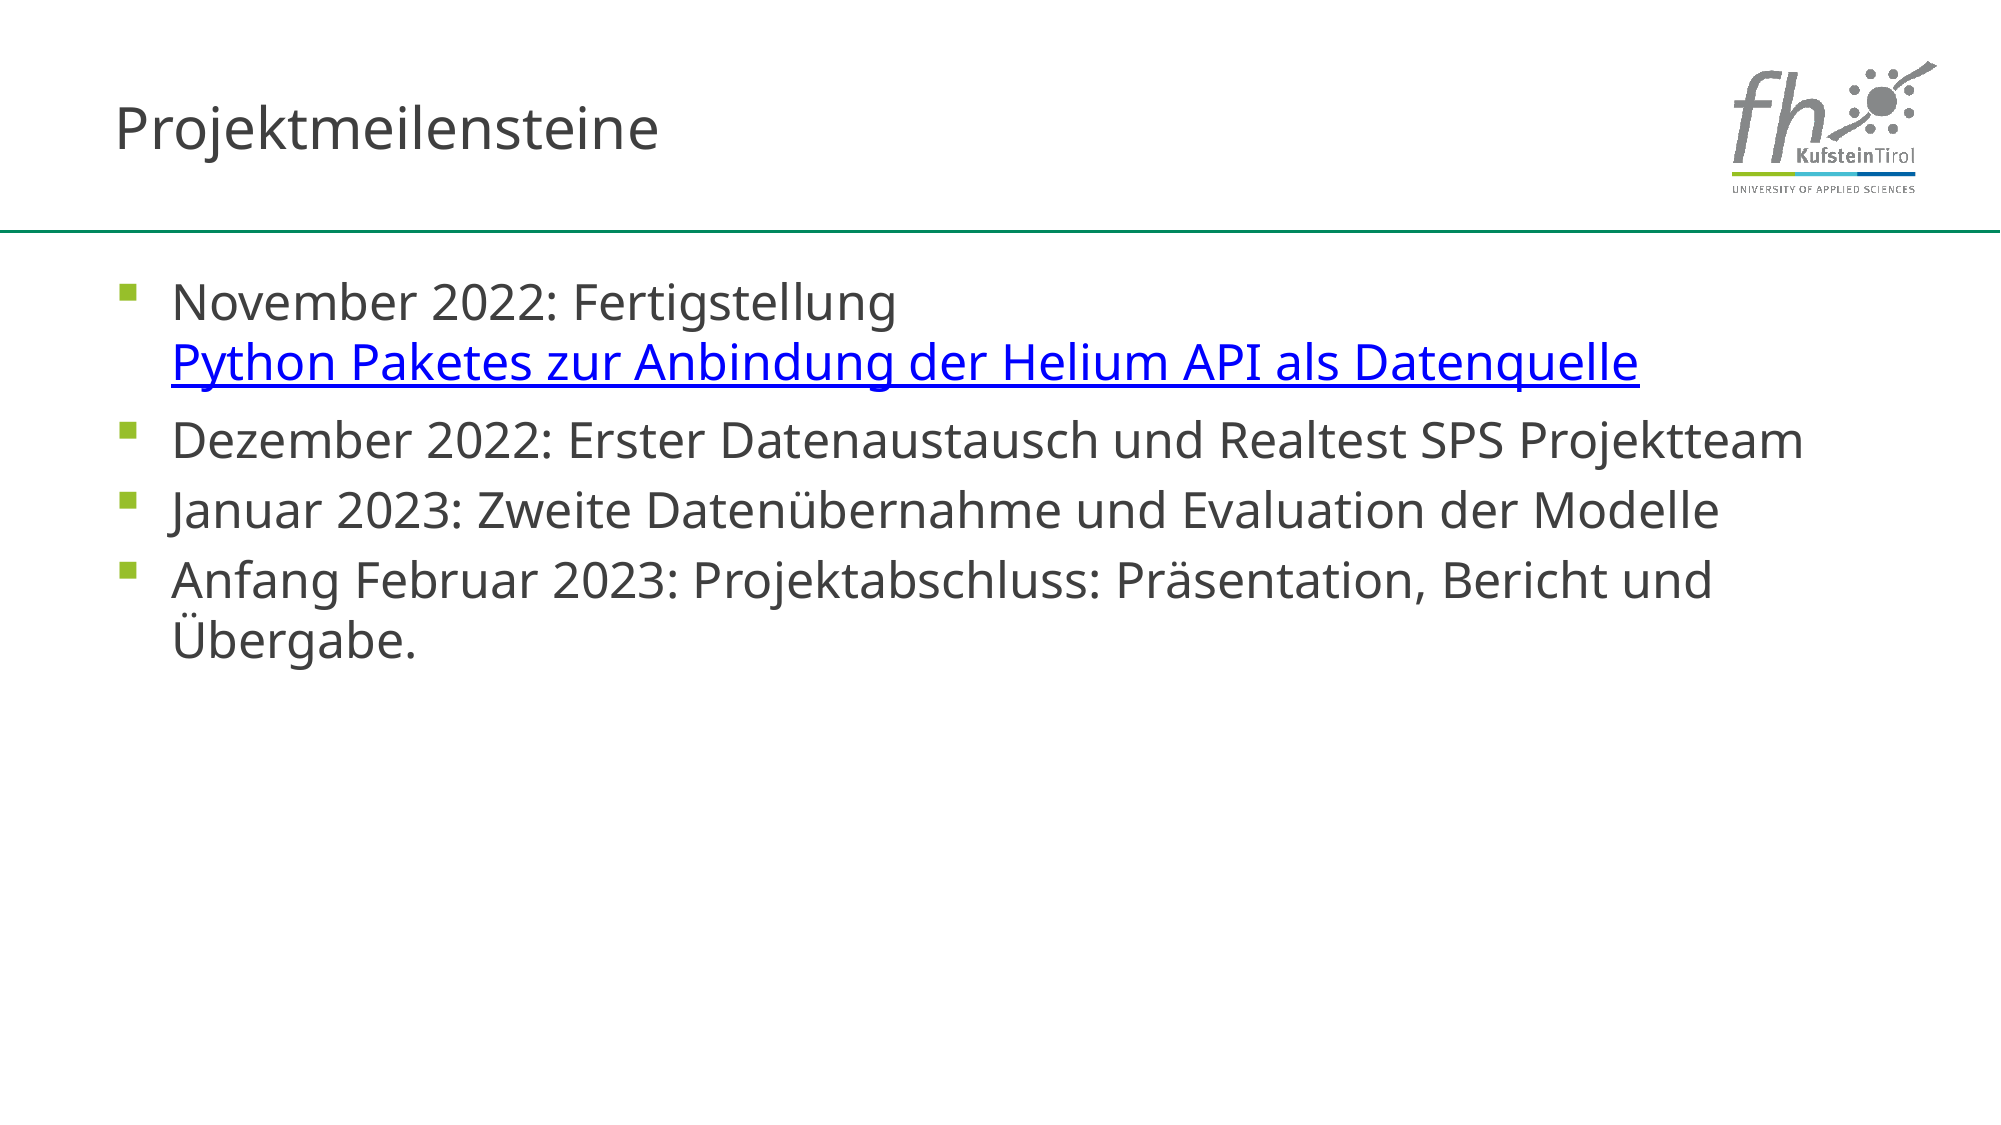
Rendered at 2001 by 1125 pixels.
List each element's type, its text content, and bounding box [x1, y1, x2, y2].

list November 2022: Fertigstellung Python Paketes zur Anbindung der Helium API als Datenquelle Dezember 2022: Erster Datenaustausch und Realtest SPS Projektteam Januar 2023: Zweite Datenübernahme und Evaluation der Modelle Anfang Februar 2023: Projektabschluss: Präsentation, Bericht und Übergabe. [99, 262, 1900, 1005]
picture [1732, 61, 1937, 193]
title Projektmeilensteine [99, 45, 1697, 209]
